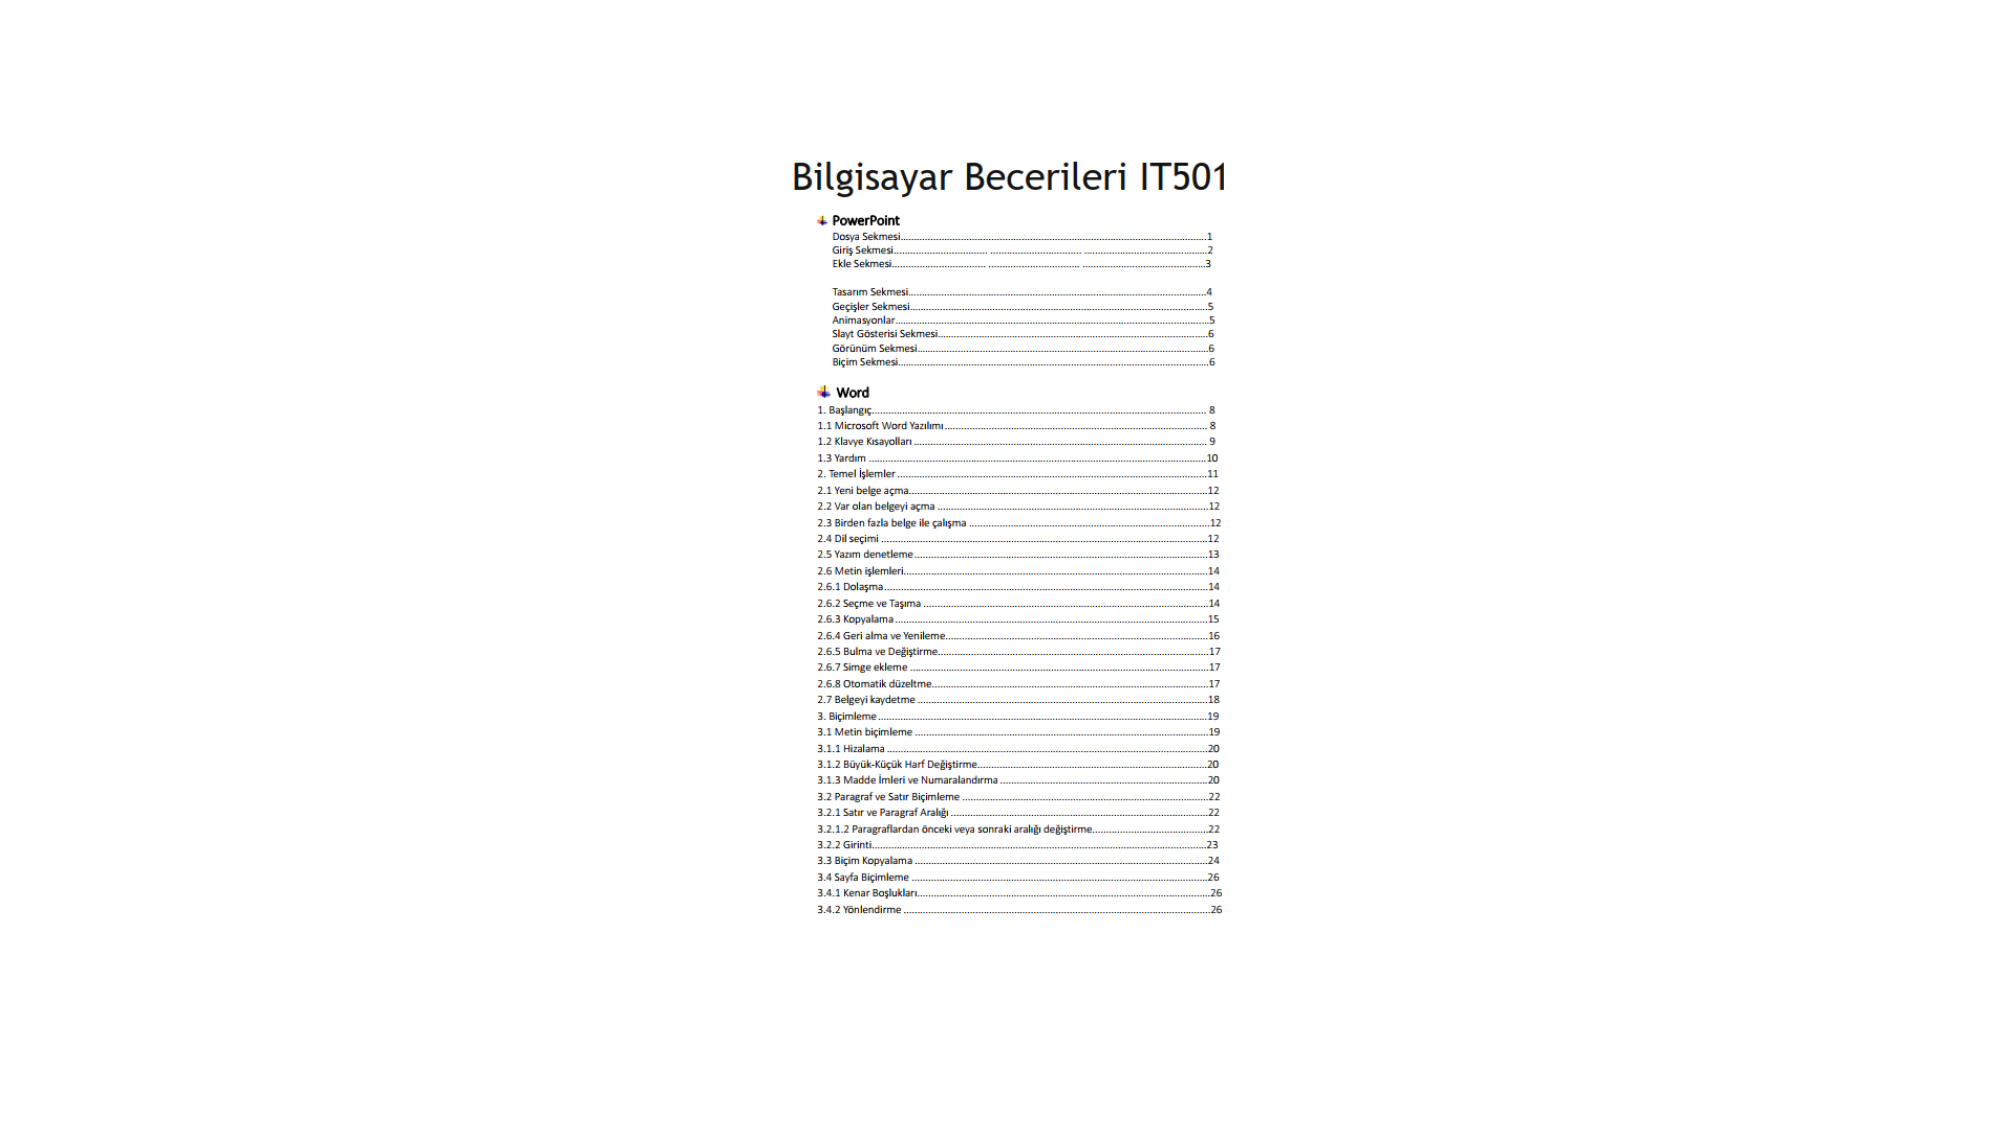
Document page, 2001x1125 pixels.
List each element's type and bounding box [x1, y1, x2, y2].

text_box [688, 123, 1312, 1002]
